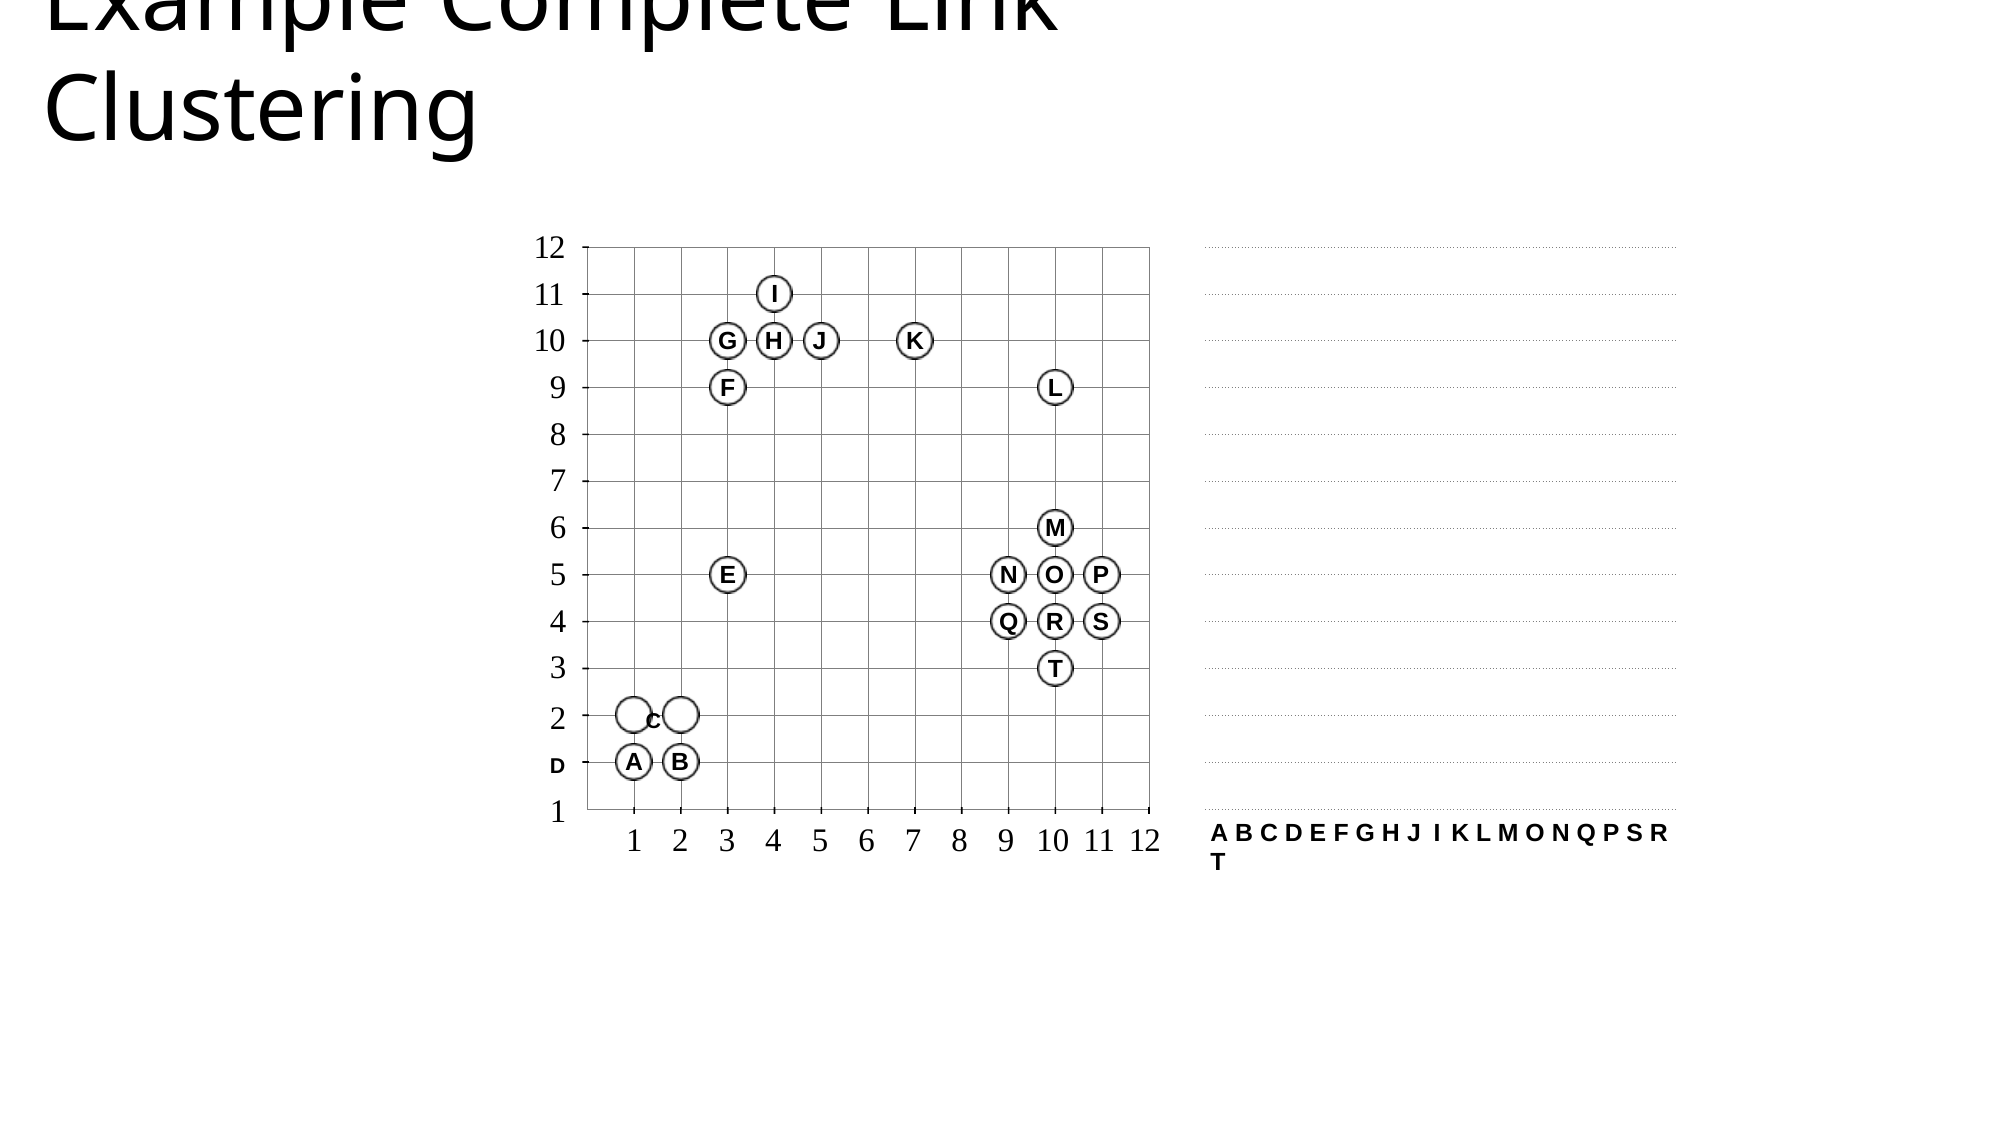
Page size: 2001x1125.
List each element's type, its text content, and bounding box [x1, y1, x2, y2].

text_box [990, 603, 1121, 641]
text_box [615, 696, 700, 734]
title Example Complete Link Clustering [38, 0, 1385, 160]
text_box 12 11 10 9 8 7 6 5 4 3 2 C D 1 [529, 214, 695, 829]
text_box A B C D E F G H J I K L M O N Q P S R T [1206, 812, 1676, 876]
picture [1037, 369, 1074, 406]
text_box 1 2 3 4 5 6 7 8 9 10 11 12 [621, 814, 1170, 859]
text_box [990, 556, 1121, 594]
picture [802, 322, 840, 360]
picture [1037, 650, 1074, 687]
picture [1037, 509, 1074, 547]
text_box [709, 275, 793, 360]
picture [709, 369, 747, 406]
picture [709, 556, 747, 594]
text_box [582, 246, 1151, 814]
picture [896, 322, 934, 360]
